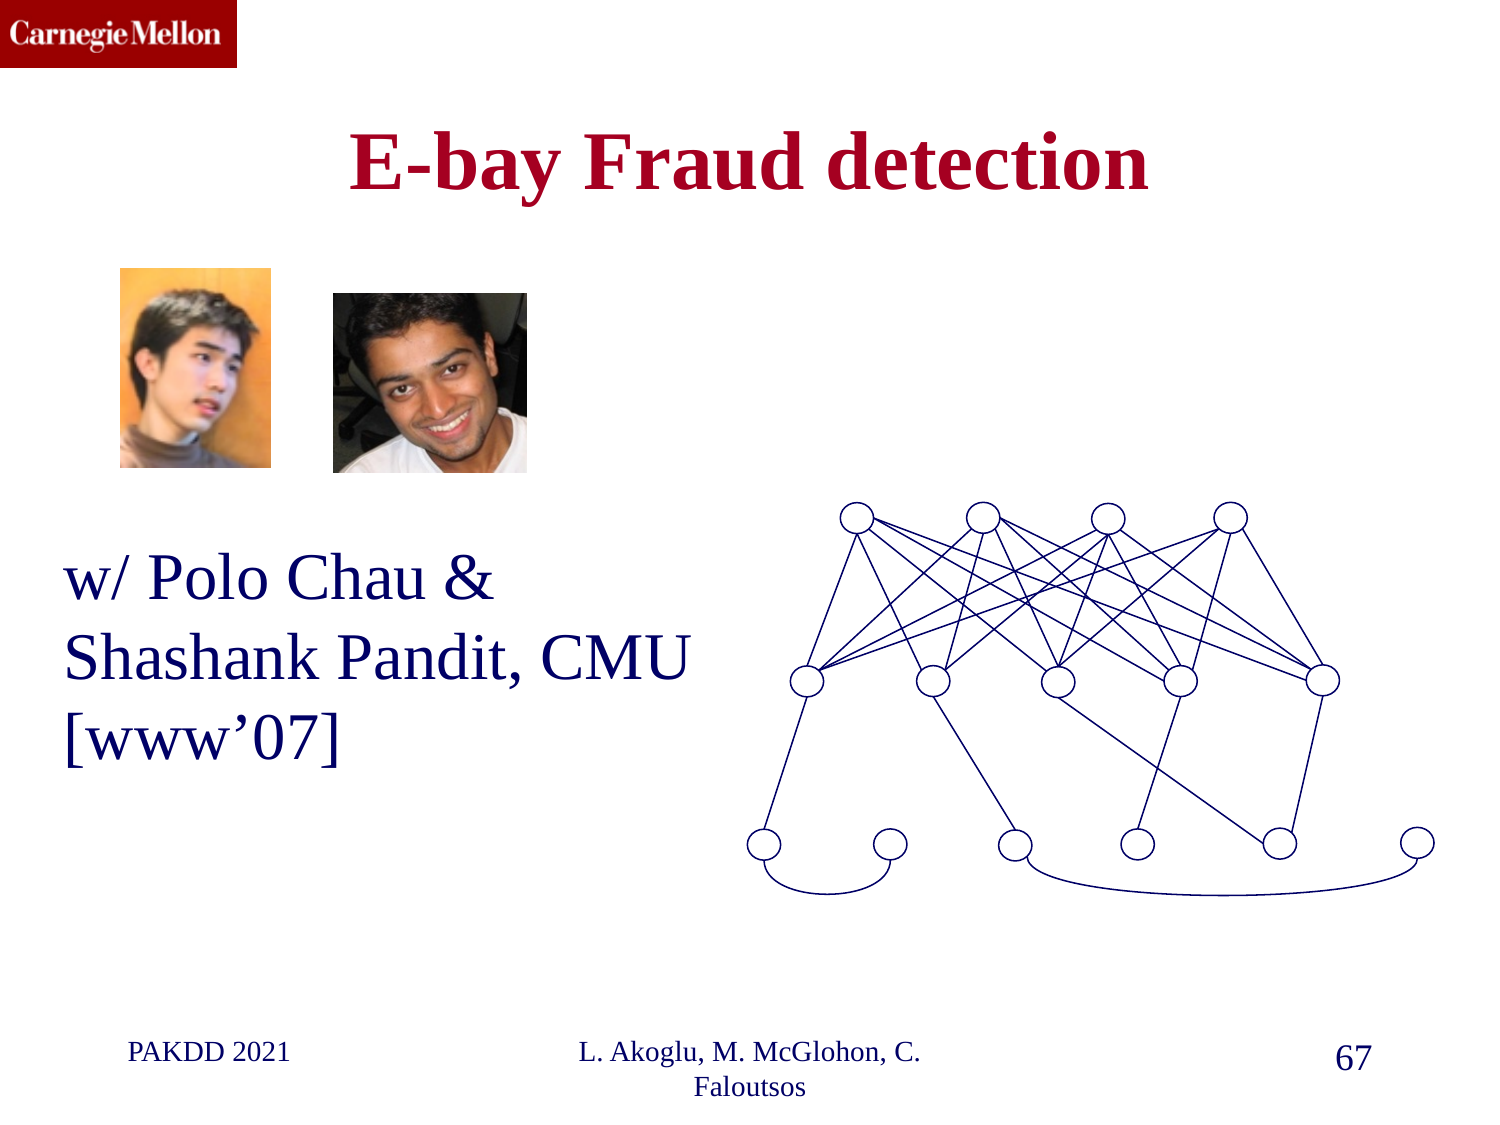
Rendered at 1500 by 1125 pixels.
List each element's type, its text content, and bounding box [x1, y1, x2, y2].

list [119, 268, 271, 468]
text_box w/ Polo Chau & Shashank Pandit, CMU [www’07] [49, 525, 709, 781]
picture [0, 0, 237, 68]
footer L. Akoglu, M. McGlohon, C. Faloutsos [512, 1024, 988, 1101]
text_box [747, 501, 1435, 862]
slide_number 67 [1074, 1024, 1388, 1101]
slide_number PAKDD 2021 [112, 1024, 426, 1101]
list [333, 293, 527, 473]
title E-bay Fraud detection [112, 99, 1388, 213]
